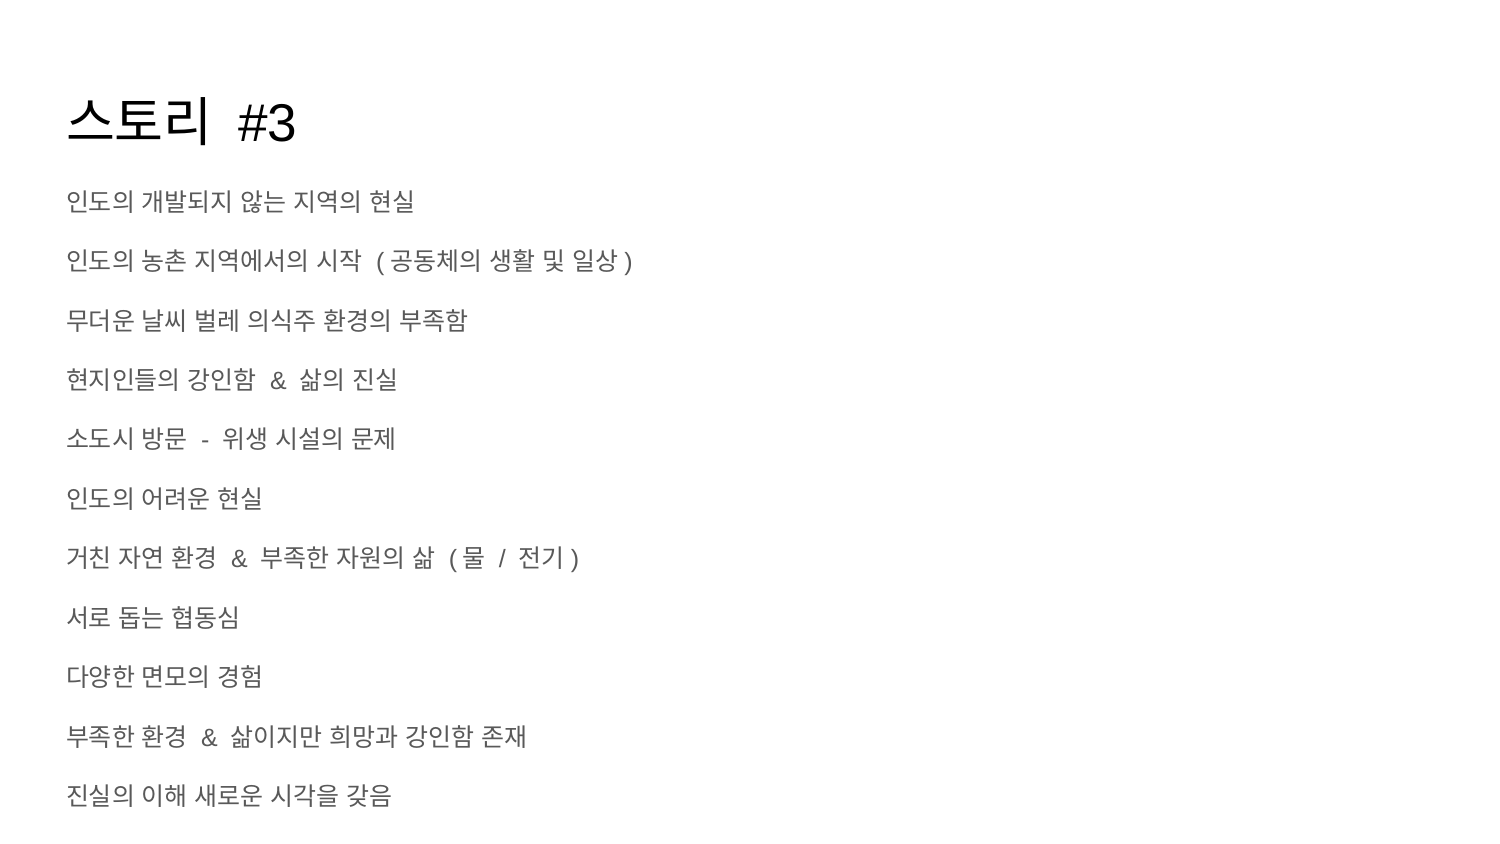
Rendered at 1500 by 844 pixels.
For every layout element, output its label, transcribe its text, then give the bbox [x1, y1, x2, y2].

title 스토리 #3 [51, 72, 1449, 166]
list 인도의 개발되지 않는 지역의 현실 인도의 농촌 지역에서의 시작 (공동체의 생활 및 일상) 무더운 날씨 벌레 의식주 환경의 부족함 현지인들의 강인함 & 삶의 진실 소도시 방문 - 위생 시설의 문제 인도의 어려운 현실 거친 자연 환경 & 부족한 자원의 삶 (물 / 전기) 서로 돕는 협동심 다양한 면모의 경험 부족한 환경 & 삶이지만 희망과 강인함 존재 진실의 이해 새로운 시각을 갖음 [51, 166, 1449, 835]
